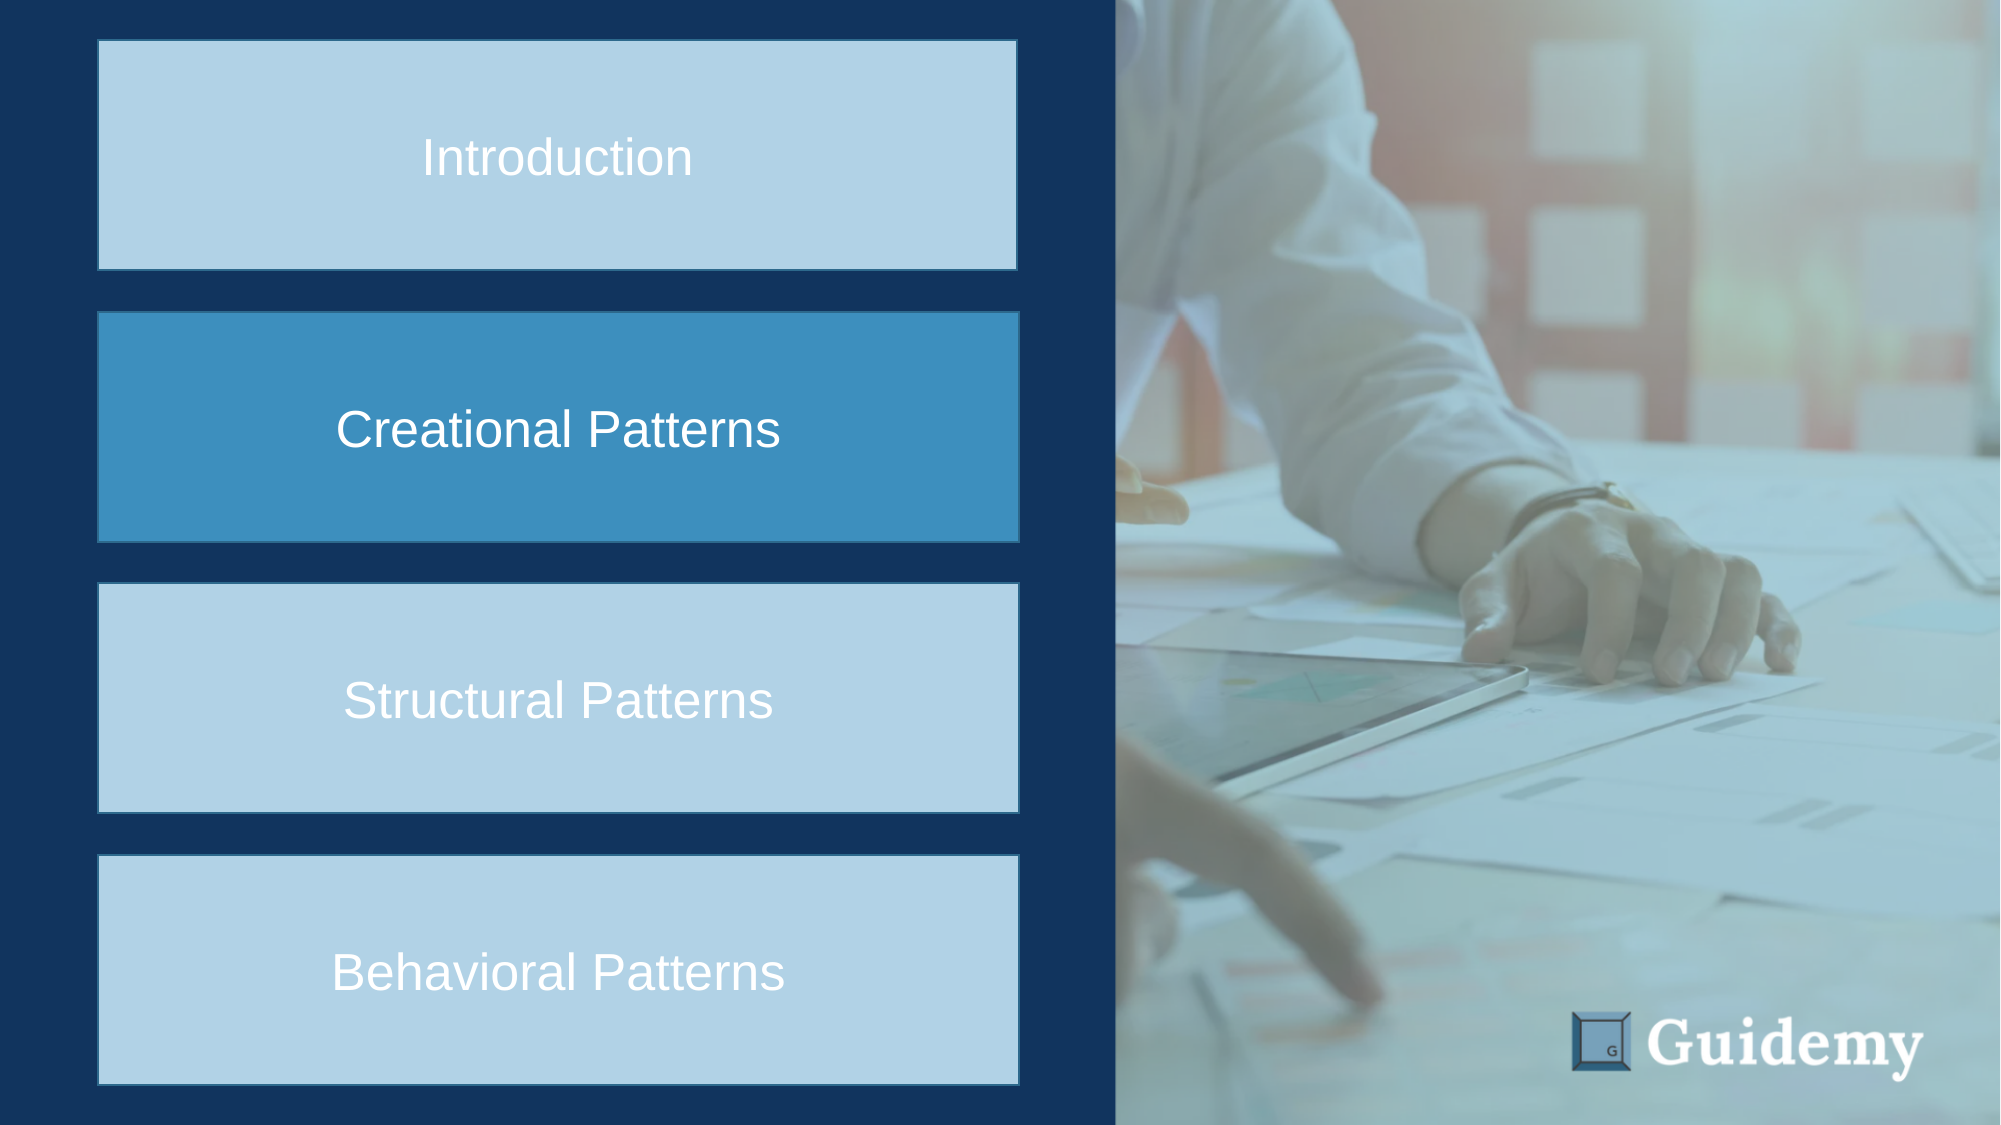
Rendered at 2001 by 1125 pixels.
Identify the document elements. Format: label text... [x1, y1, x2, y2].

picture [0, 0, 2001, 1125]
text_box Structural Patterns [97, 582, 1020, 814]
text_box Creational Patterns [97, 311, 1020, 543]
text_box Behavioral Patterns [97, 854, 1020, 1086]
text_box Introduction [97, 39, 1018, 271]
